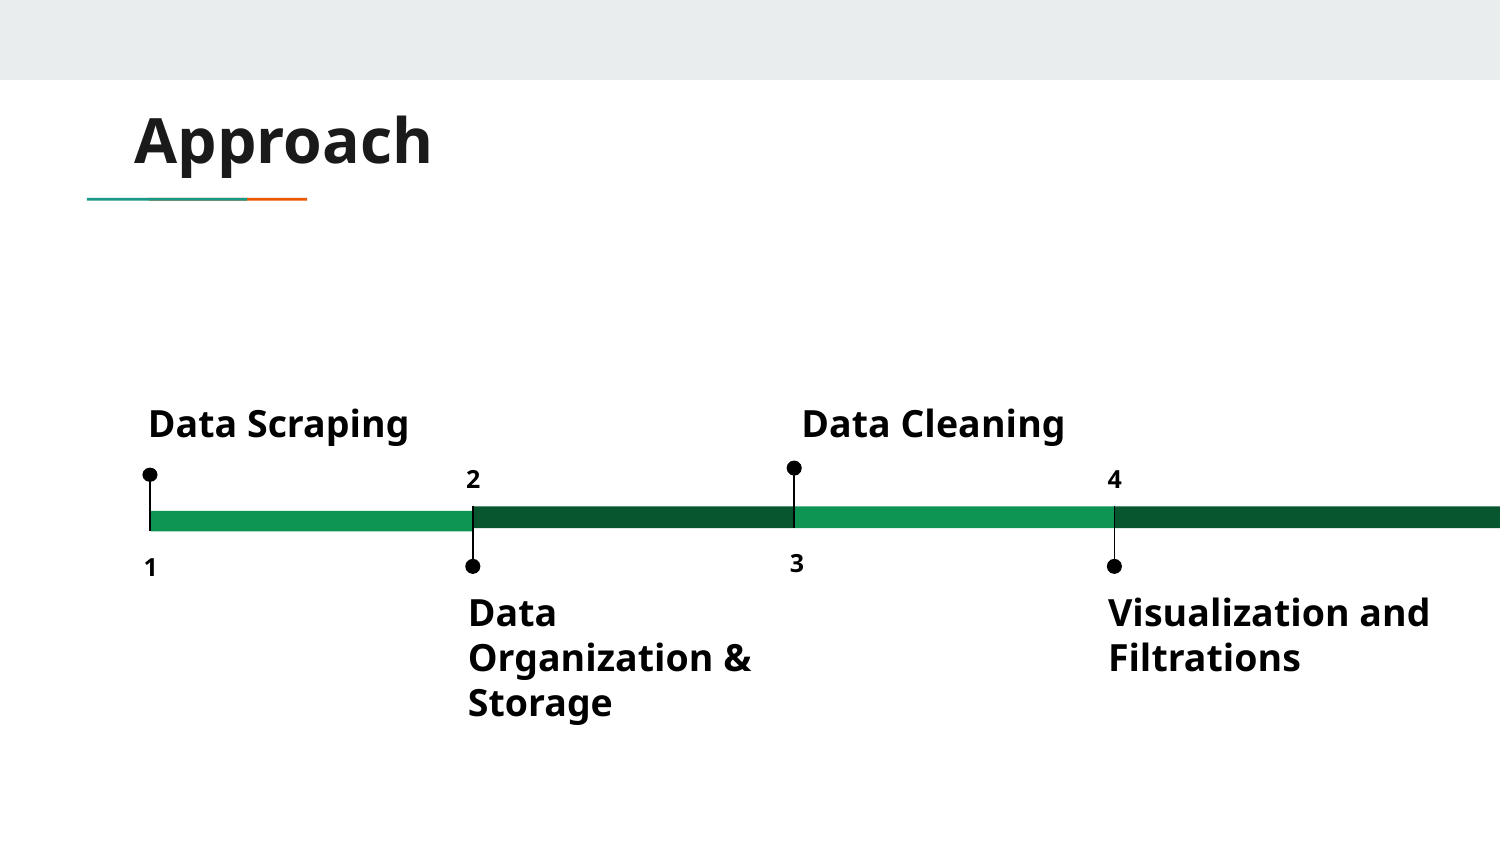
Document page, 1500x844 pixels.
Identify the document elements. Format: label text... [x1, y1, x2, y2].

title Approach [119, 86, 1381, 174]
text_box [1053, 444, 1500, 730]
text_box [740, 384, 1157, 590]
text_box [411, 444, 794, 730]
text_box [78, 384, 503, 590]
